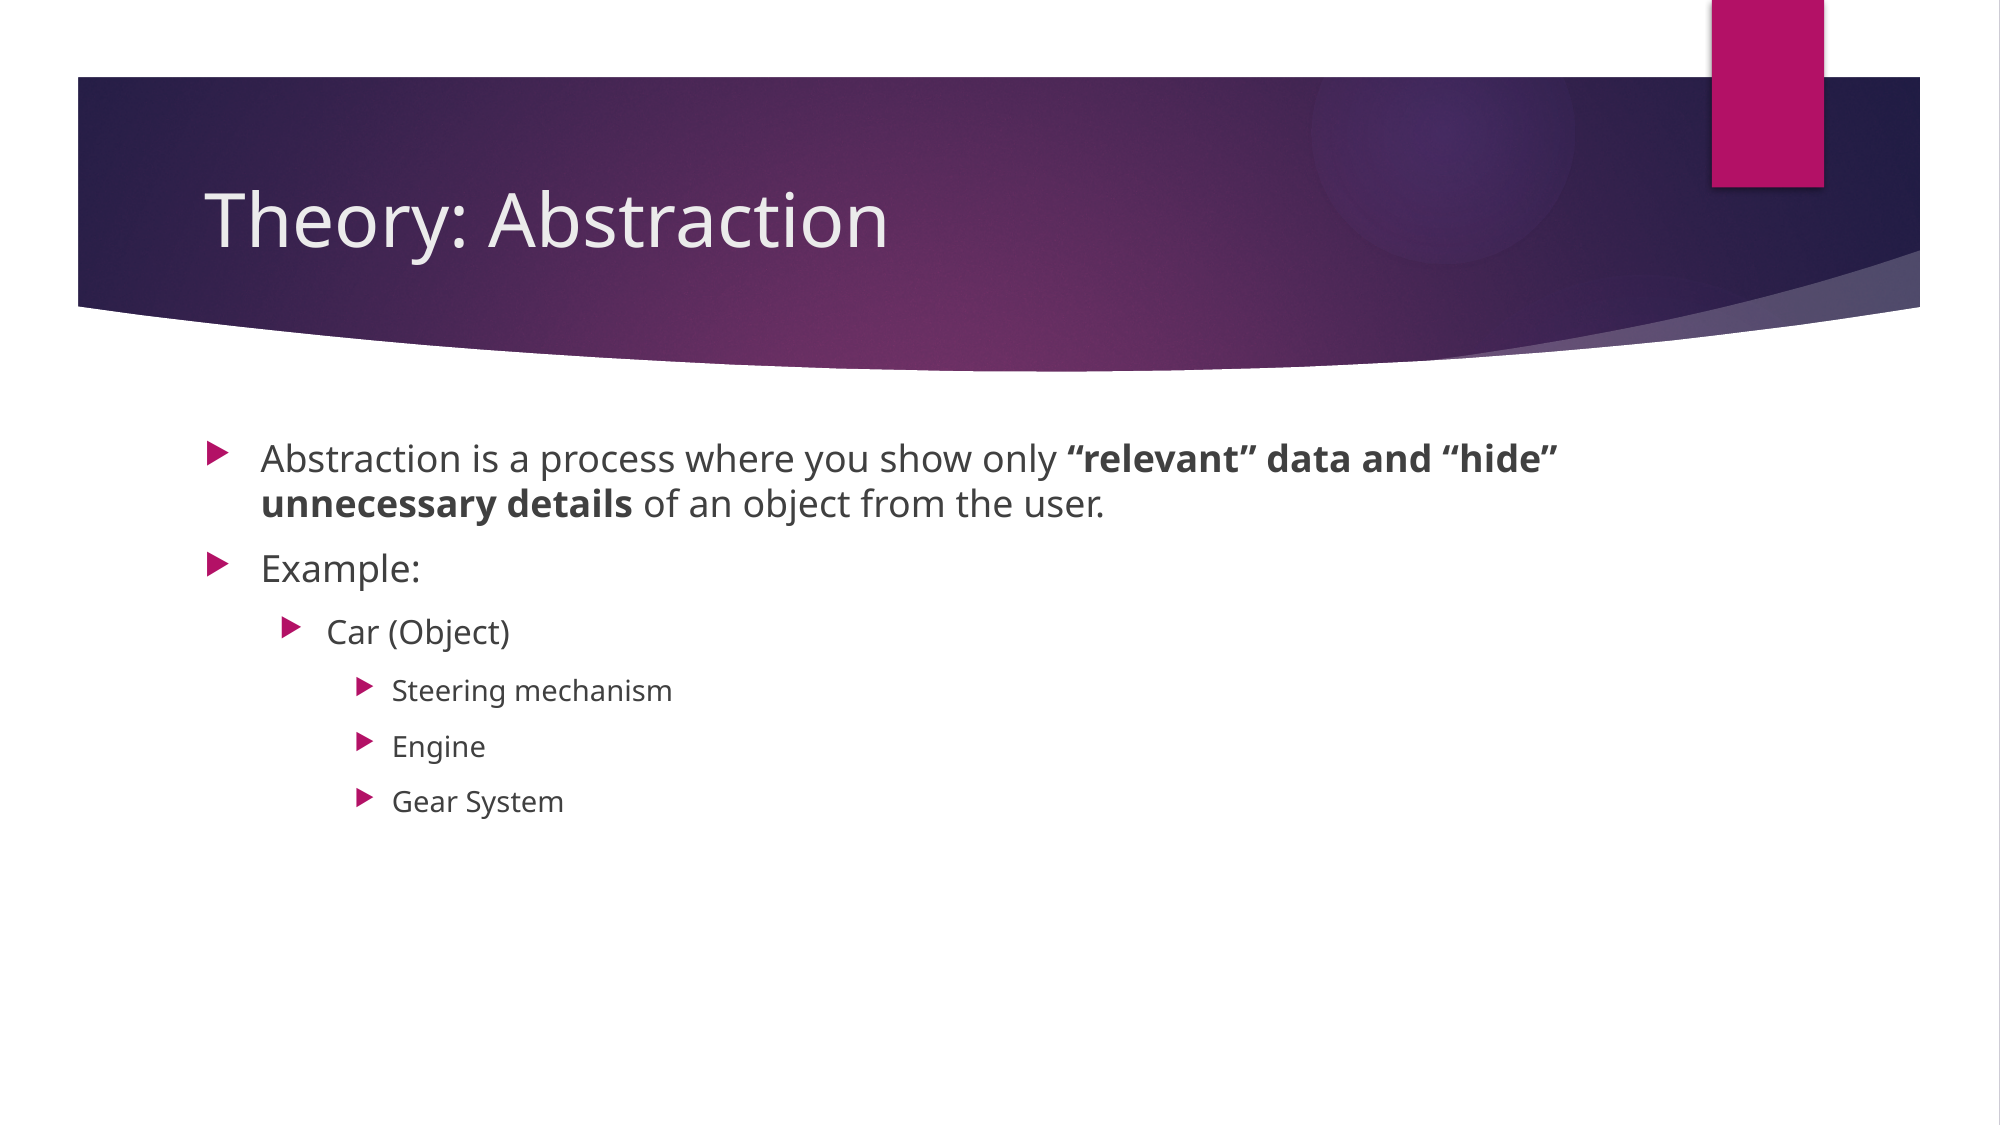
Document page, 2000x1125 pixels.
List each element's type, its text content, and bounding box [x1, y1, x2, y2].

list Abstraction is a process where you show only “relevant” data and “hide” unnecessary details of an object from the user. Example: Car (Object) Steering mechanism Engine Gear System [189, 427, 1637, 988]
title Theory: Abstraction [189, 159, 1627, 276]
